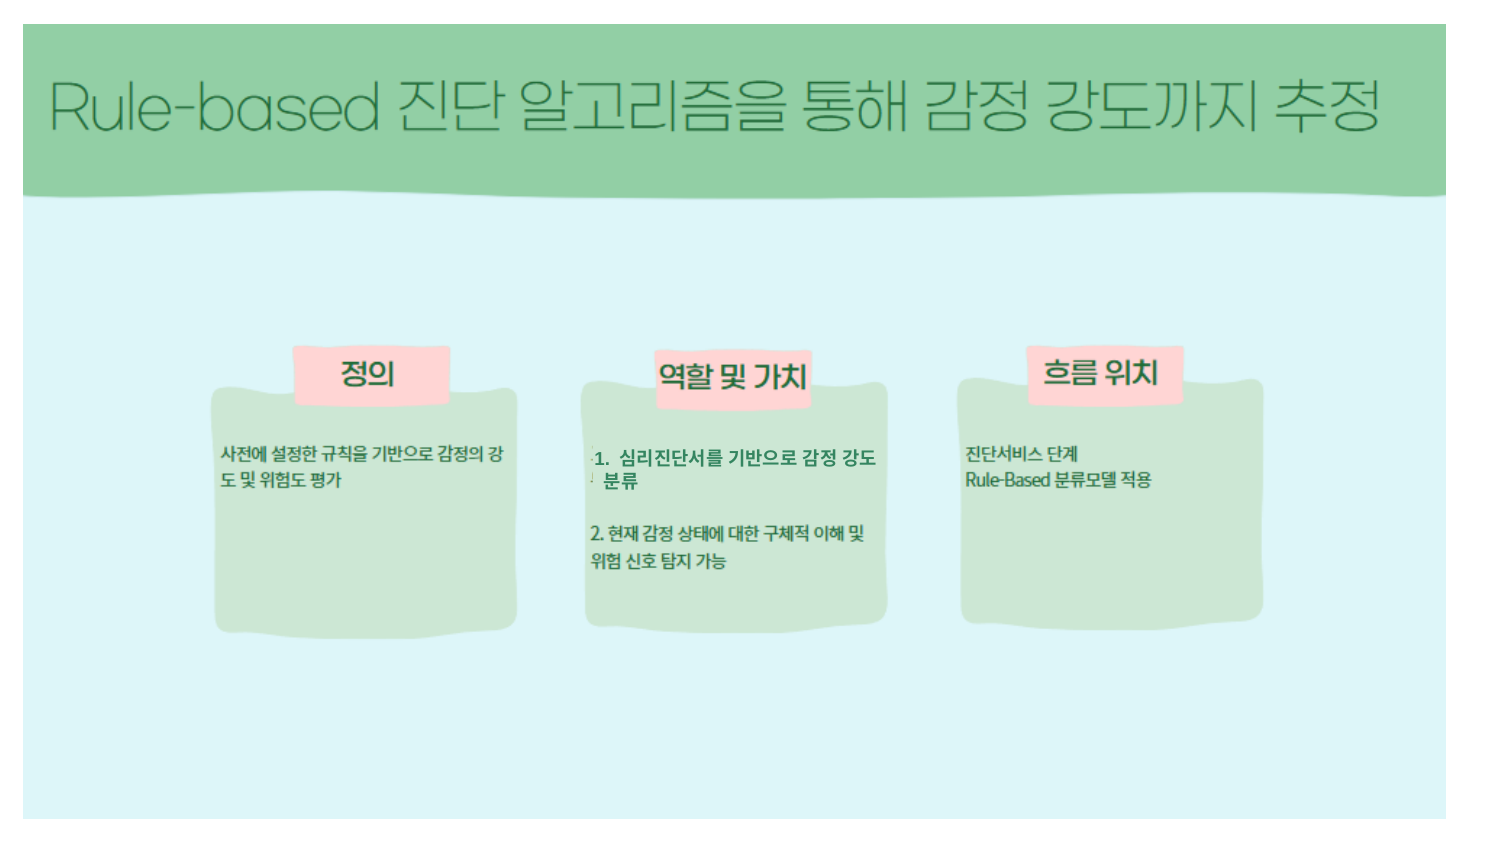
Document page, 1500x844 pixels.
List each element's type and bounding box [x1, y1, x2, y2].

picture [22, 24, 1446, 819]
